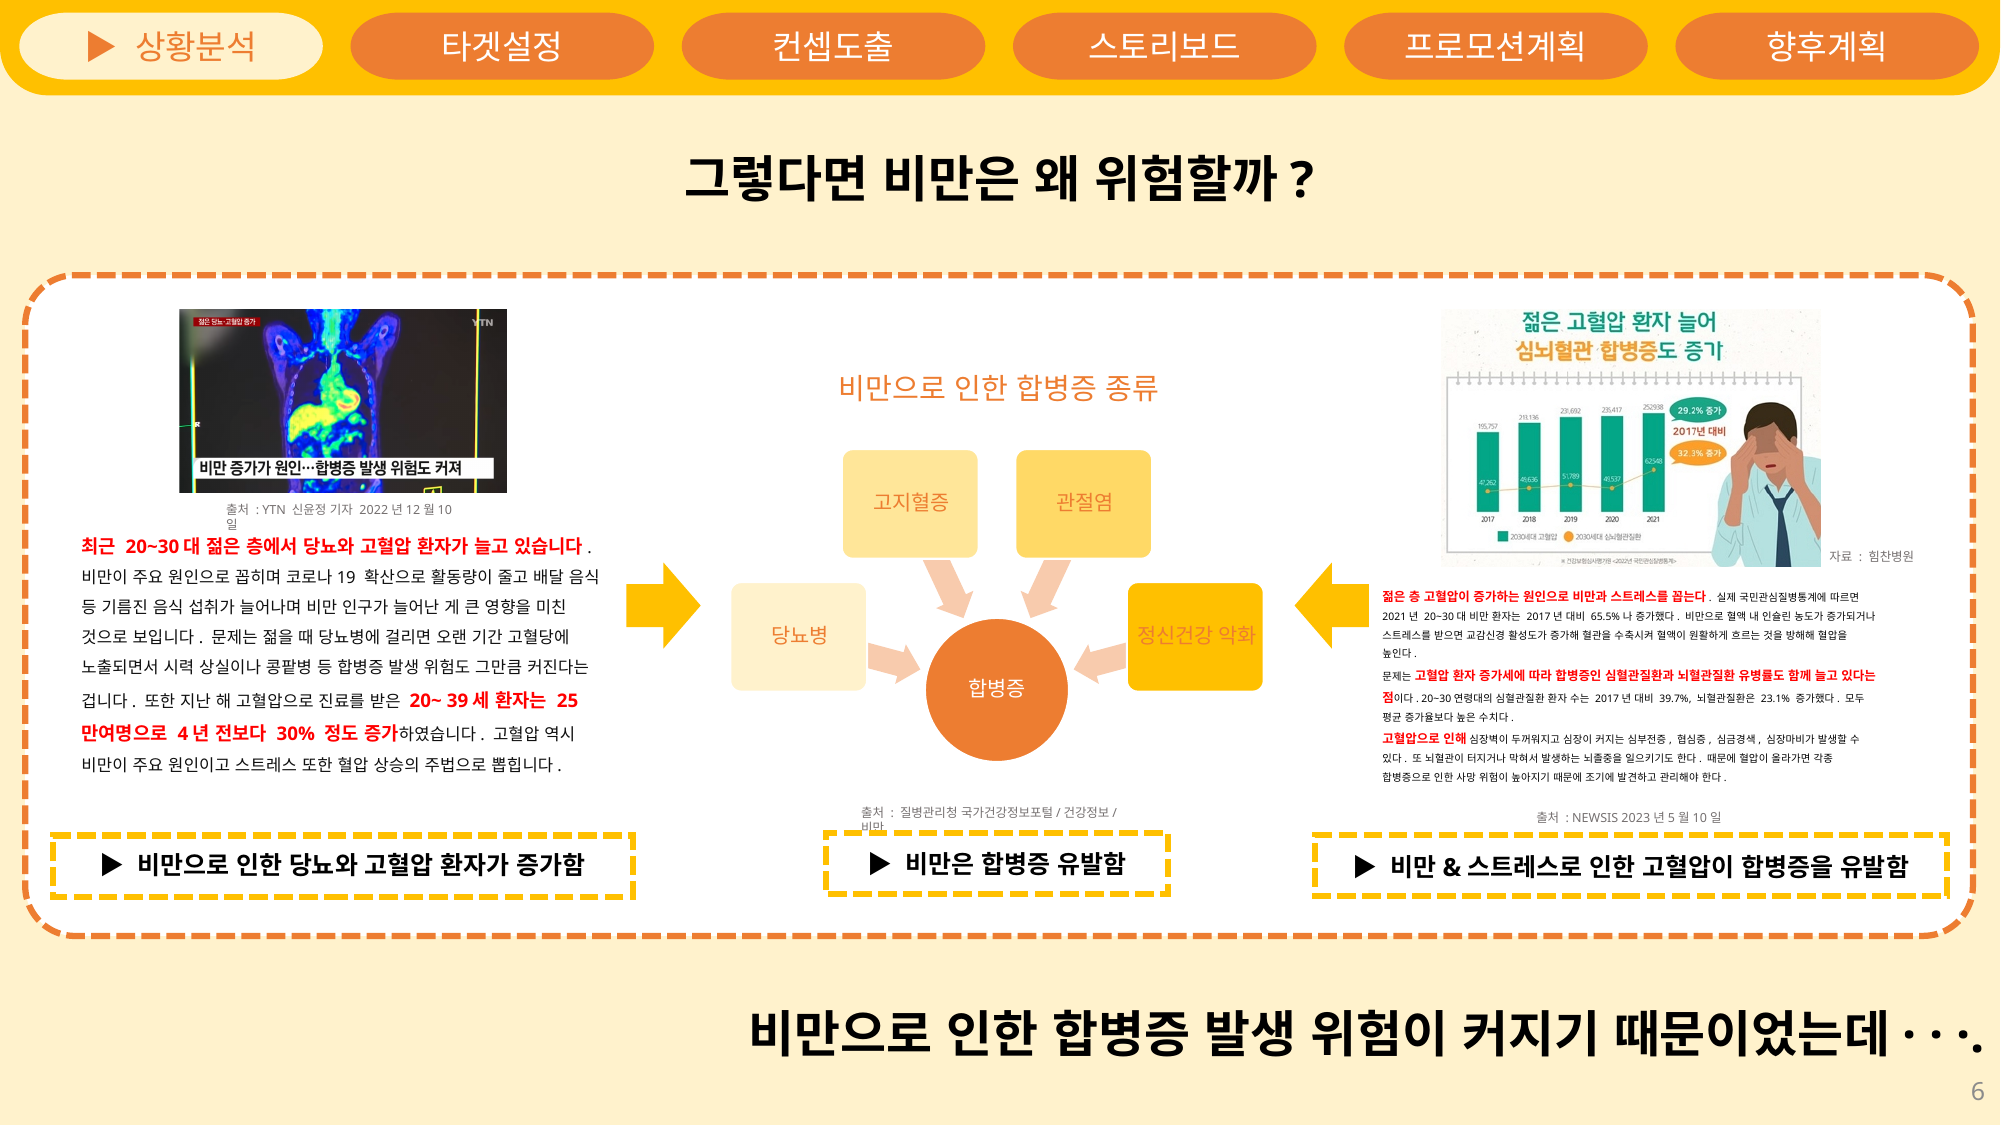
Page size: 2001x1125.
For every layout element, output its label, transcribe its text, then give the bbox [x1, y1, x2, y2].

text_box [1314, 834, 1948, 849]
text_box [1293, 559, 1370, 652]
text_box [625, 559, 703, 652]
text_box 출처 : 질병관리청 국가건강정보포털/건강정보/비만 [846, 797, 1148, 832]
text_box 비만으로 인한 합병증 발생 위험이 커지기 때문이었는데· · ·. [0, 994, 2000, 1070]
text_box ▶ 비만으로 인한 당뇨와 고혈압 환자가 증가함 [52, 842, 633, 887]
picture [1441, 309, 1821, 568]
text_box 출처 : NEWSIS 2023년5월10일 [1521, 802, 1741, 833]
text_box 그렇다면 비만은 왜 위험할까? [0, 140, 1999, 216]
text_box ▶ 비만&스트레스로 인한 고혈압이 합병증을 유발함 [1315, 843, 1948, 889]
slide_number 6 [1550, 1062, 2000, 1123]
text_box [1314, 884, 1948, 897]
text_box [52, 834, 634, 845]
text_box 최근 20~30대 젊은 층에서 당뇨와 고혈압 환자가 늘고 있습니다. 비만이 주요 원인으로 꼽히며 코로나19 확산으로 활동량이 줄고 배달 음식 등 기름진 음식 섭취가 늘어나며 비만 인구가 늘어난 게 큰 영향을 미친 것으로 보입니다. 문제는 젊을 때 당뇨병에 걸리면 오랜 기간 고혈당에 노출되면서 시력 상실이나 콩팥병 등 합병증 발생 위험도 그만큼 커진다는 겁니다. 또한 지난 해 고혈압으로 진료를 받은 20~ 39세 환자는 25만여명으로 4년 전보다 30% 정도 증가하였습니다. 고혈압 역시 비만이 주요 원인이고 스트레스 또한 혈압 상승의 주법으로 뽑힙니다. [66, 516, 619, 802]
text_box 출처 : YTN 신윤정 기자 2022년12월10일 [211, 494, 474, 540]
text_box 자료 : 힘찬병원 [1814, 541, 1934, 572]
text_box [24, 274, 1974, 937]
text_box ▶ 비만은 합병증 유발함 [847, 841, 1147, 887]
text_box [52, 887, 634, 898]
text_box 젊은 층 고혈압이 증가하는 원인으로 비만과 스트레스를 꼽는다. 실제 국민관심질병통계에 따르면 2021년 20~30대 비만 환자는 2017년 대비 65.5%나 증가했다. 비만으로 혈액 내 인슐린 농도가 증가되거나 스트레스를 받으면 교감신경 활성도가 증가해 혈관을 수축시켜 혈액이 원활하게 흐르는 것을 방해해 혈압을 높인다. 문제는 고혈압 환자 증가세에 따라 합병증인 심혈관질환과 뇌혈관질환 유병률도 함께 늘고 있다는 점이다. 20~30연령대의 심혈관질환 환자 수는 2017년 대비 39.7%, 뇌혈관질환은 23.1% 증가했다. 모두 평균 증가율보다 높은 수치다. 고혈압으로 인해 심장벽이 두꺼워지고 심장이 커지는 심부전증, 협심증, 심금경색, 심장마비가 발생할 수 있다. 또 뇌혈관이 터지거나 막혀서 발생하는 뇌졸중을 일으키기도 한다. 때문에 혈압이 올라가면 각종 합병증으로 인한 사망 위험이 높아지기 때문에 조기에 발견하고 관리해야 한다. [1367, 574, 1895, 791]
picture [179, 309, 507, 493]
text_box [825, 832, 1169, 895]
text_box 비만으로 인한 합병증 종류 [730, 362, 1268, 413]
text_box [730, 427, 1264, 784]
